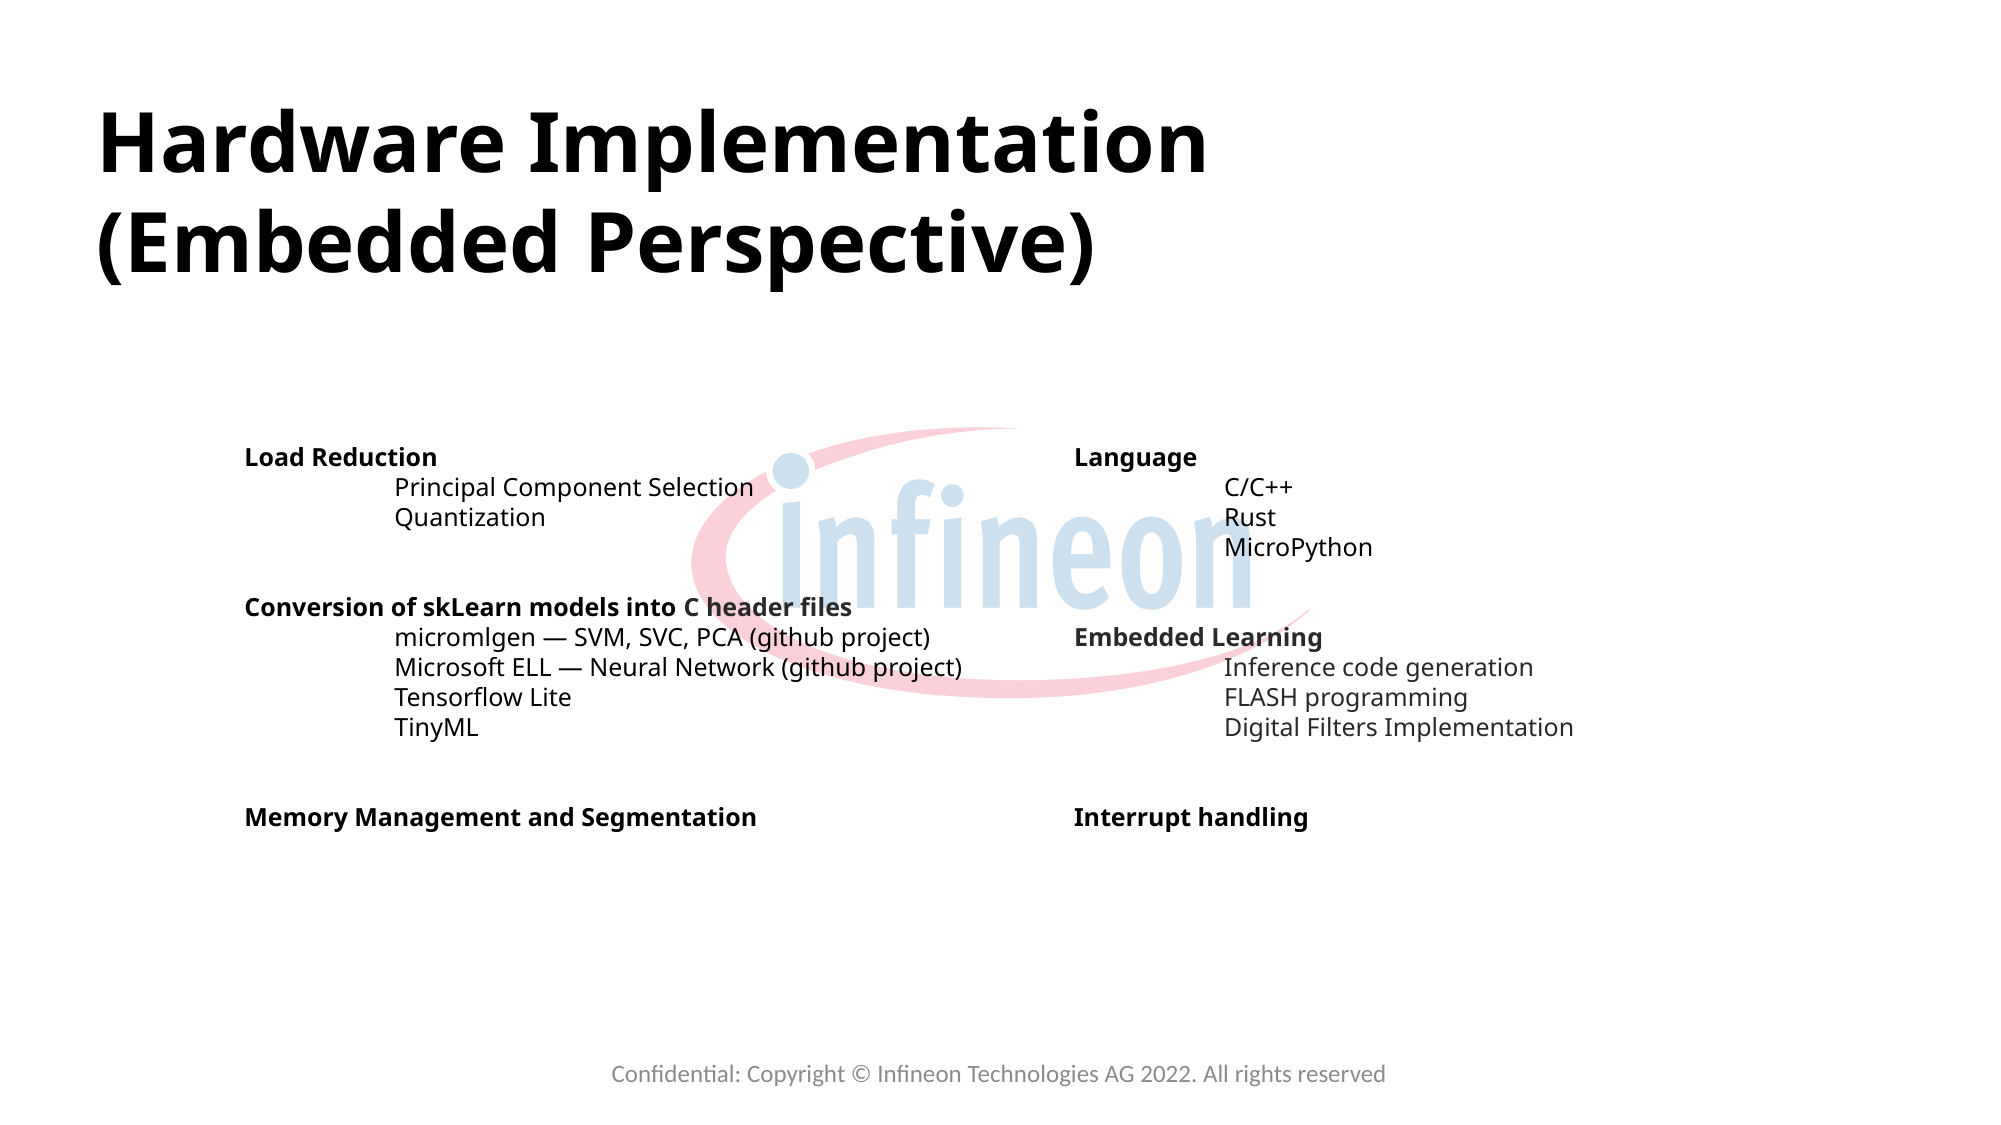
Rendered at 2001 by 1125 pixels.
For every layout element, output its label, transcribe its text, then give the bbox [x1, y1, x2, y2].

footer Confidential: Copyright © Infineon Technologies AG 2022. All rights reserved [564, 1042, 1436, 1103]
text_box Load Reduction Principal Component Selection Quantization Conversion of skLearn models into C header files micromlgen — SVM, SVC, PCA (github project) Microsoft ELL — Neural Network (github project) Tensorflow Lite TinyML Memory Management and Segmentation [229, 434, 1059, 899]
text_box Language C/C++ Rust MicroPython Embedded Learning Inference code generation FLASH programming Digital Filters Implementation Interrupt handling [1059, 434, 1948, 899]
picture [689, 425, 1311, 700]
text_box Hardware Implementation (Embedded Perspective) [82, 82, 1699, 297]
